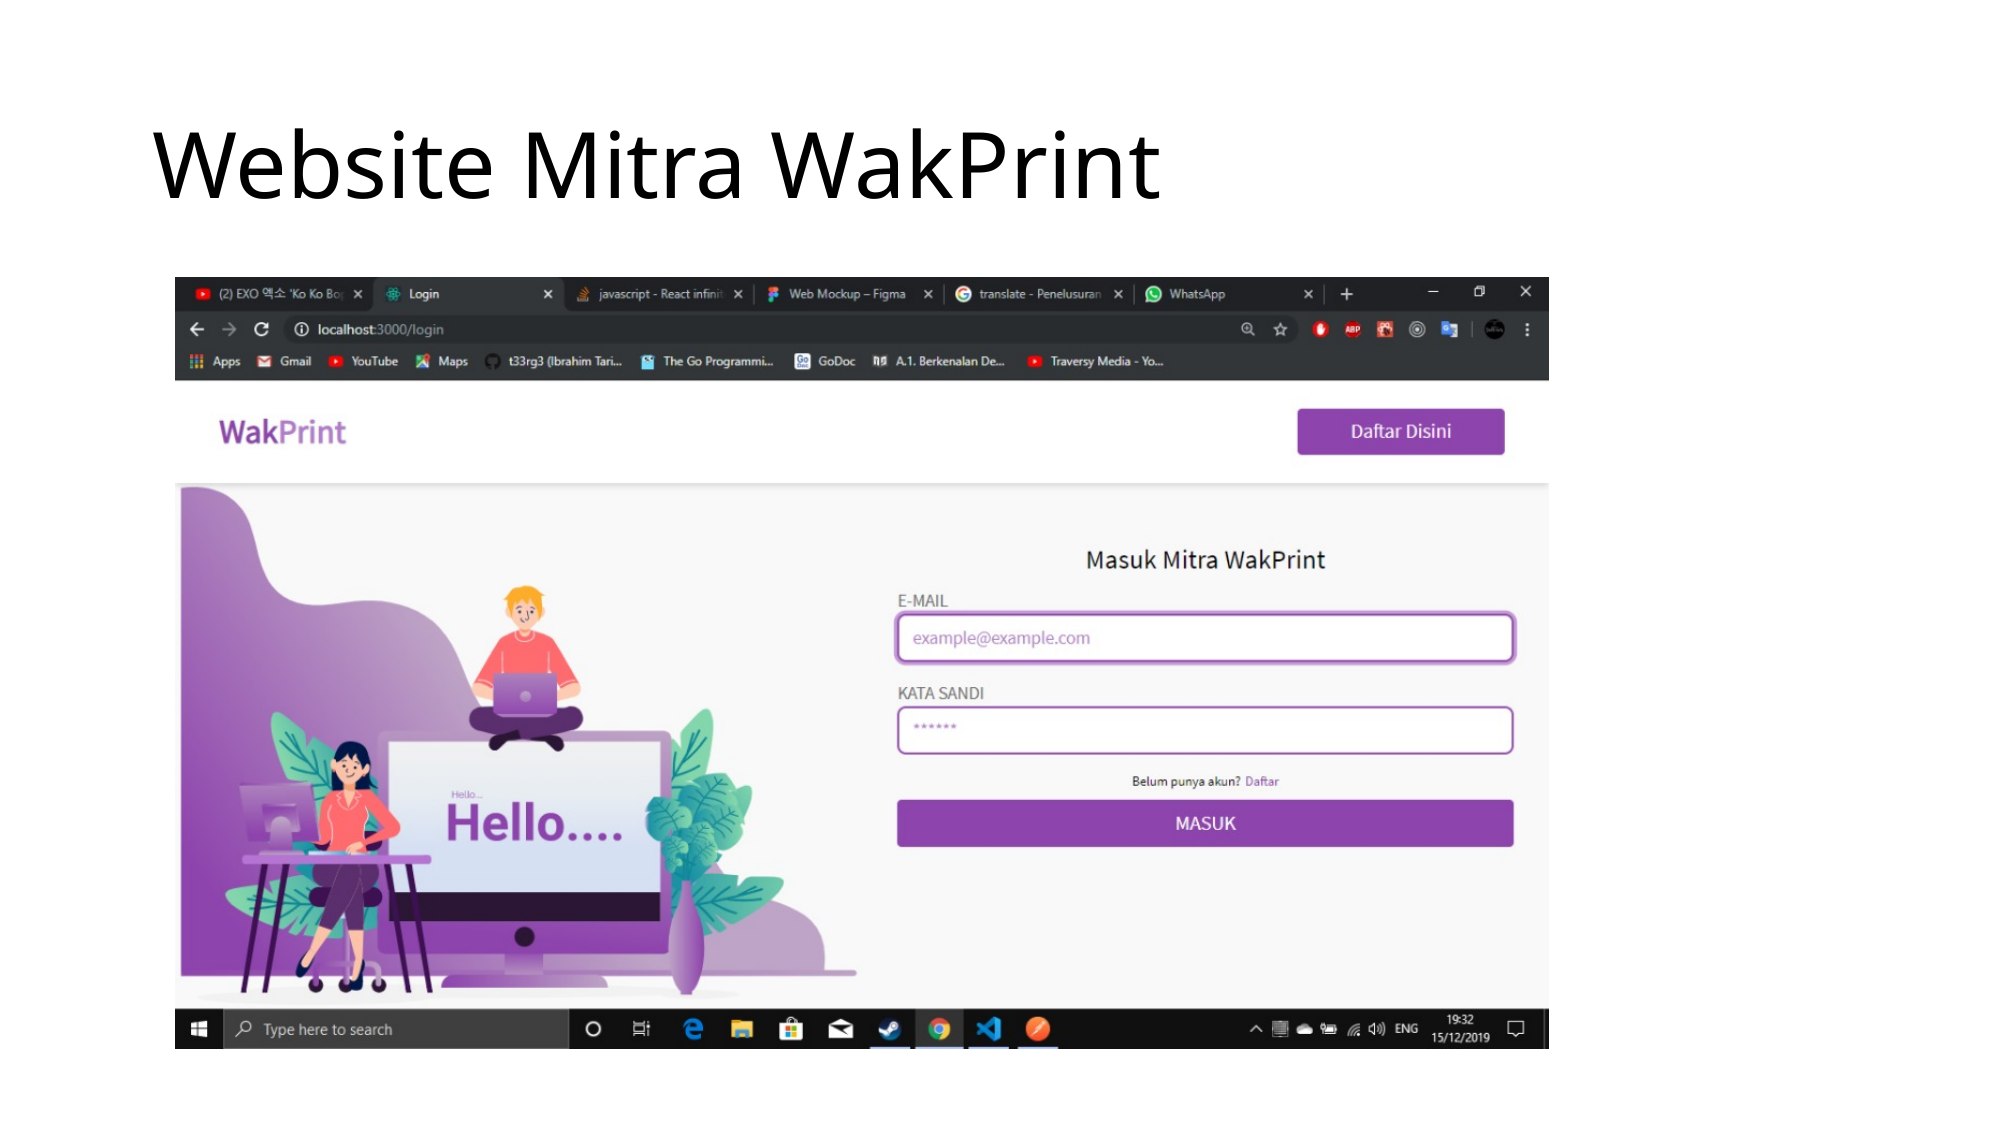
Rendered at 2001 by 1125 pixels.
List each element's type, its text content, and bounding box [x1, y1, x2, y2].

title Website Mitra WakPrint [137, 59, 1863, 278]
picture [175, 277, 1549, 1049]
